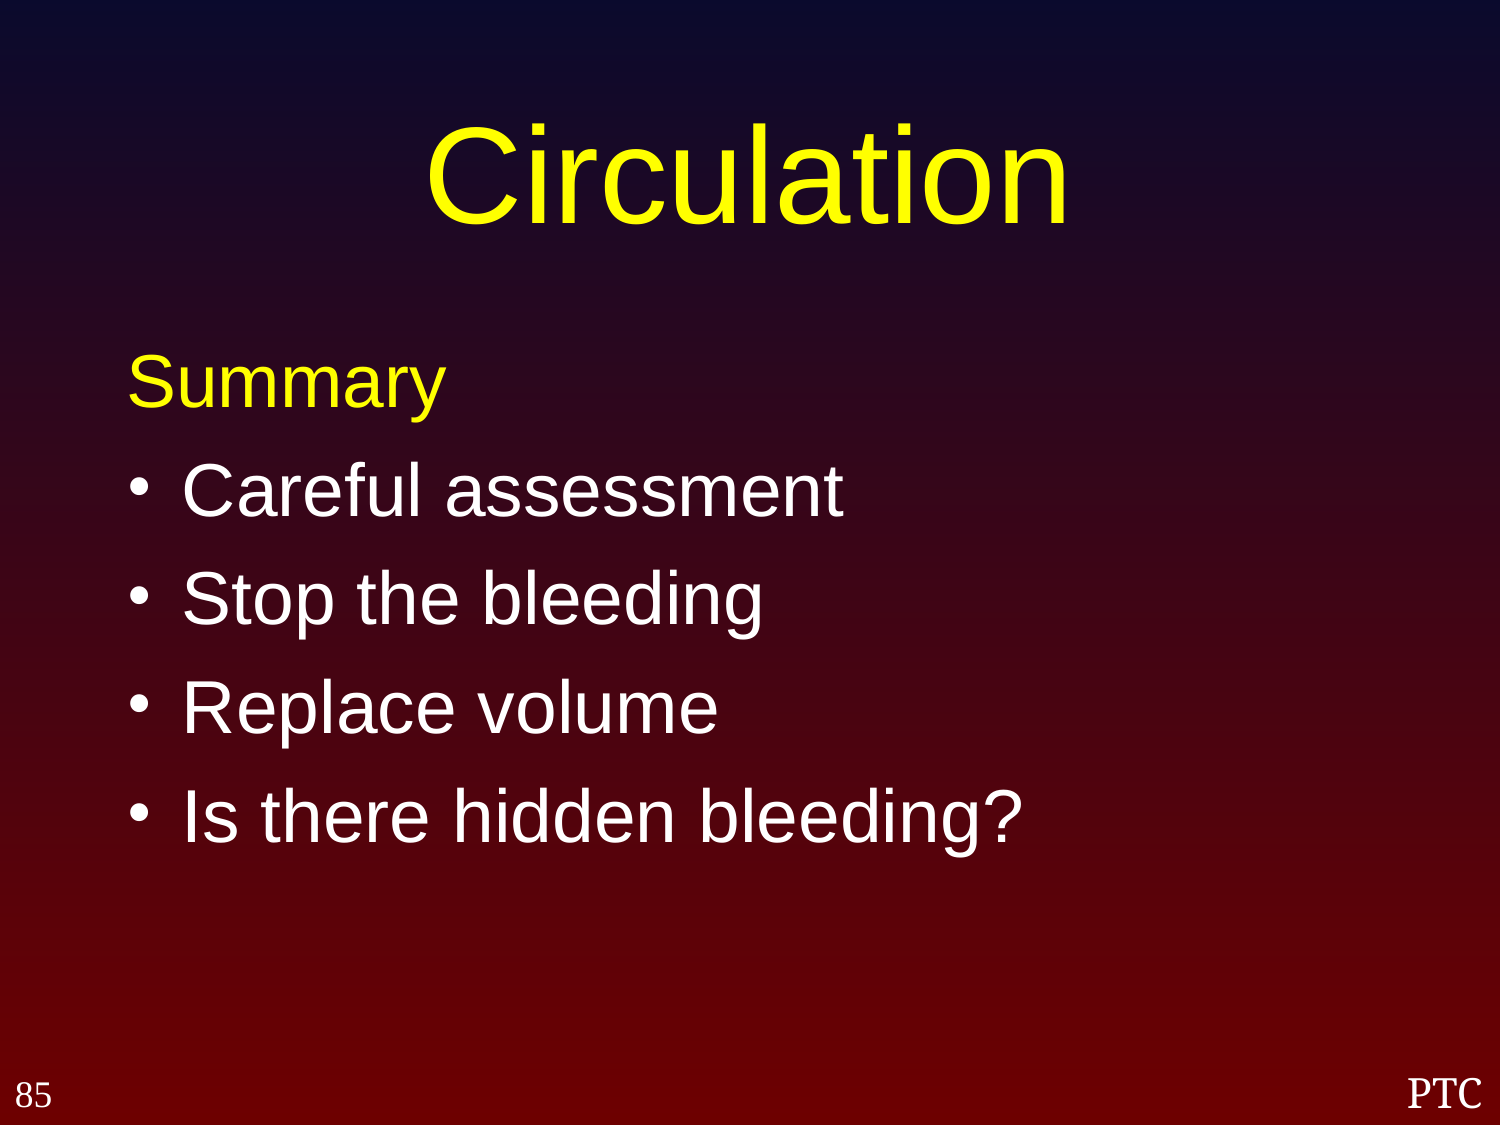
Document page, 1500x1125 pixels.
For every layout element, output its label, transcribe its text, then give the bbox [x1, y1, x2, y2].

text_box Summary Careful assessment Stop the bleeding Replace volume Is there hidden bleeding? [111, 324, 1388, 1000]
text_box 85 [0, 1061, 68, 1123]
text_box Circulation [111, 75, 1387, 263]
